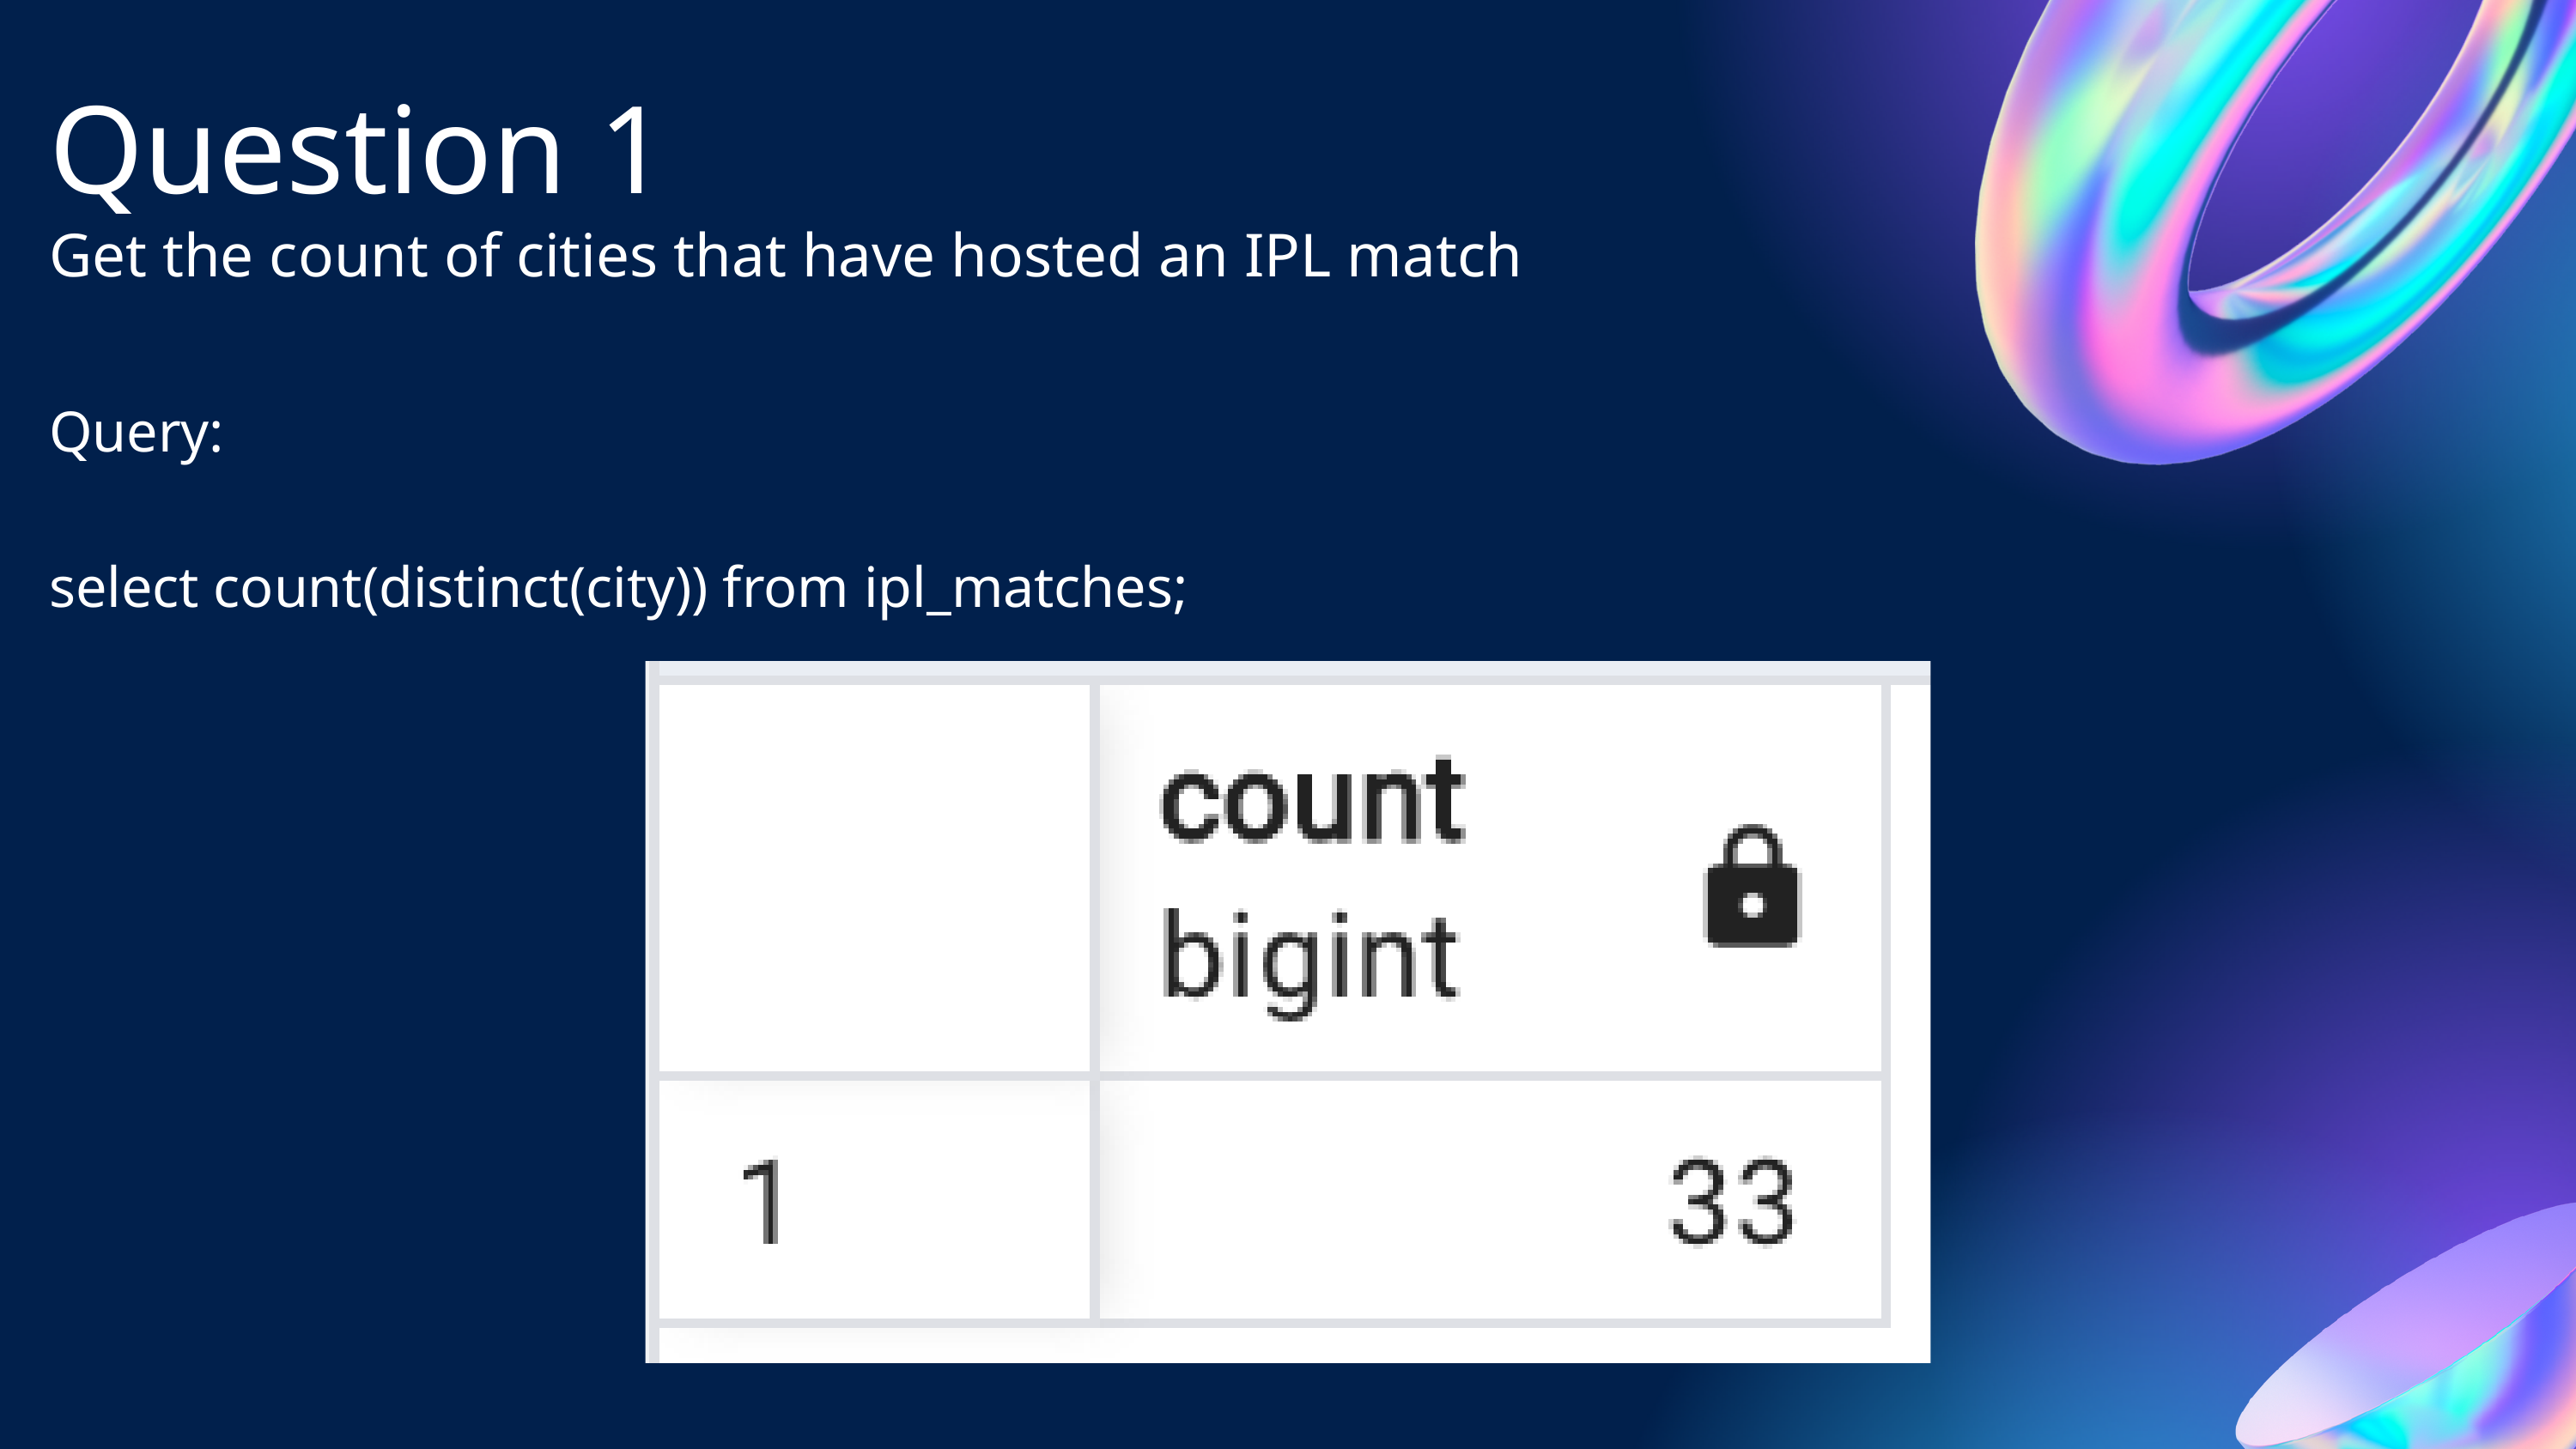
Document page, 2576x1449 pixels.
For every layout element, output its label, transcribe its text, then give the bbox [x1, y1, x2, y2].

text_box [1931, 676, 2576, 1052]
text_box [645, 661, 1931, 1363]
text_box Get the count of cities that have hosted an IPL match [49, 205, 1724, 372]
text_box [2235, 1202, 2576, 1449]
text_box [2214, 466, 2576, 676]
text_box Question 1 [49, 48, 1617, 205]
text_box [1534, 1052, 2576, 1449]
text_box [1974, 0, 2576, 466]
text_box Query: select count(distinct(city)) from ipl_matches; [49, 385, 1617, 774]
text_box [1616, 0, 2214, 611]
